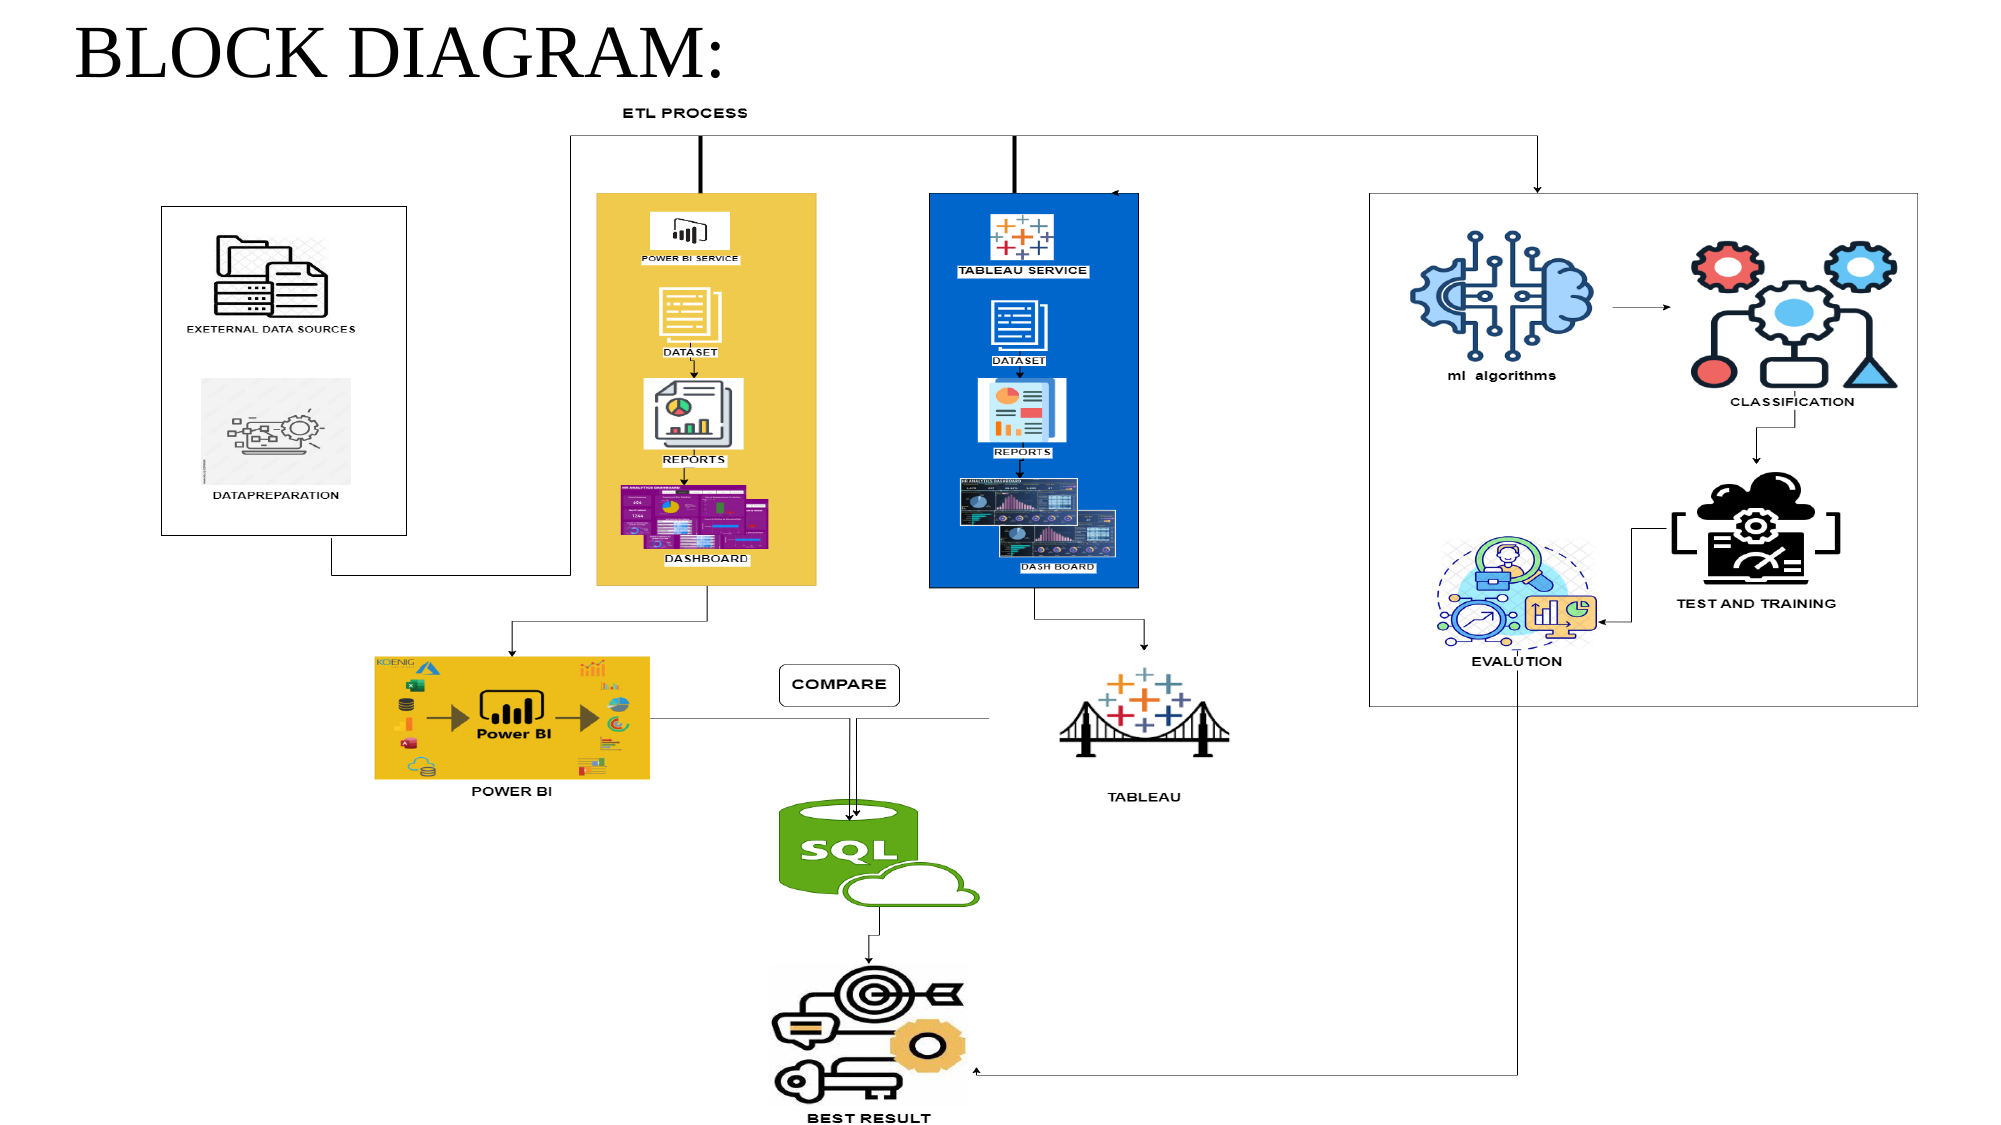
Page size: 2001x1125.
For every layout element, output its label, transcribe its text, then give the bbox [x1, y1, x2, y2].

text_box BLOCK DIAGRAM: [59, 0, 794, 100]
picture [161, 100, 1918, 1125]
